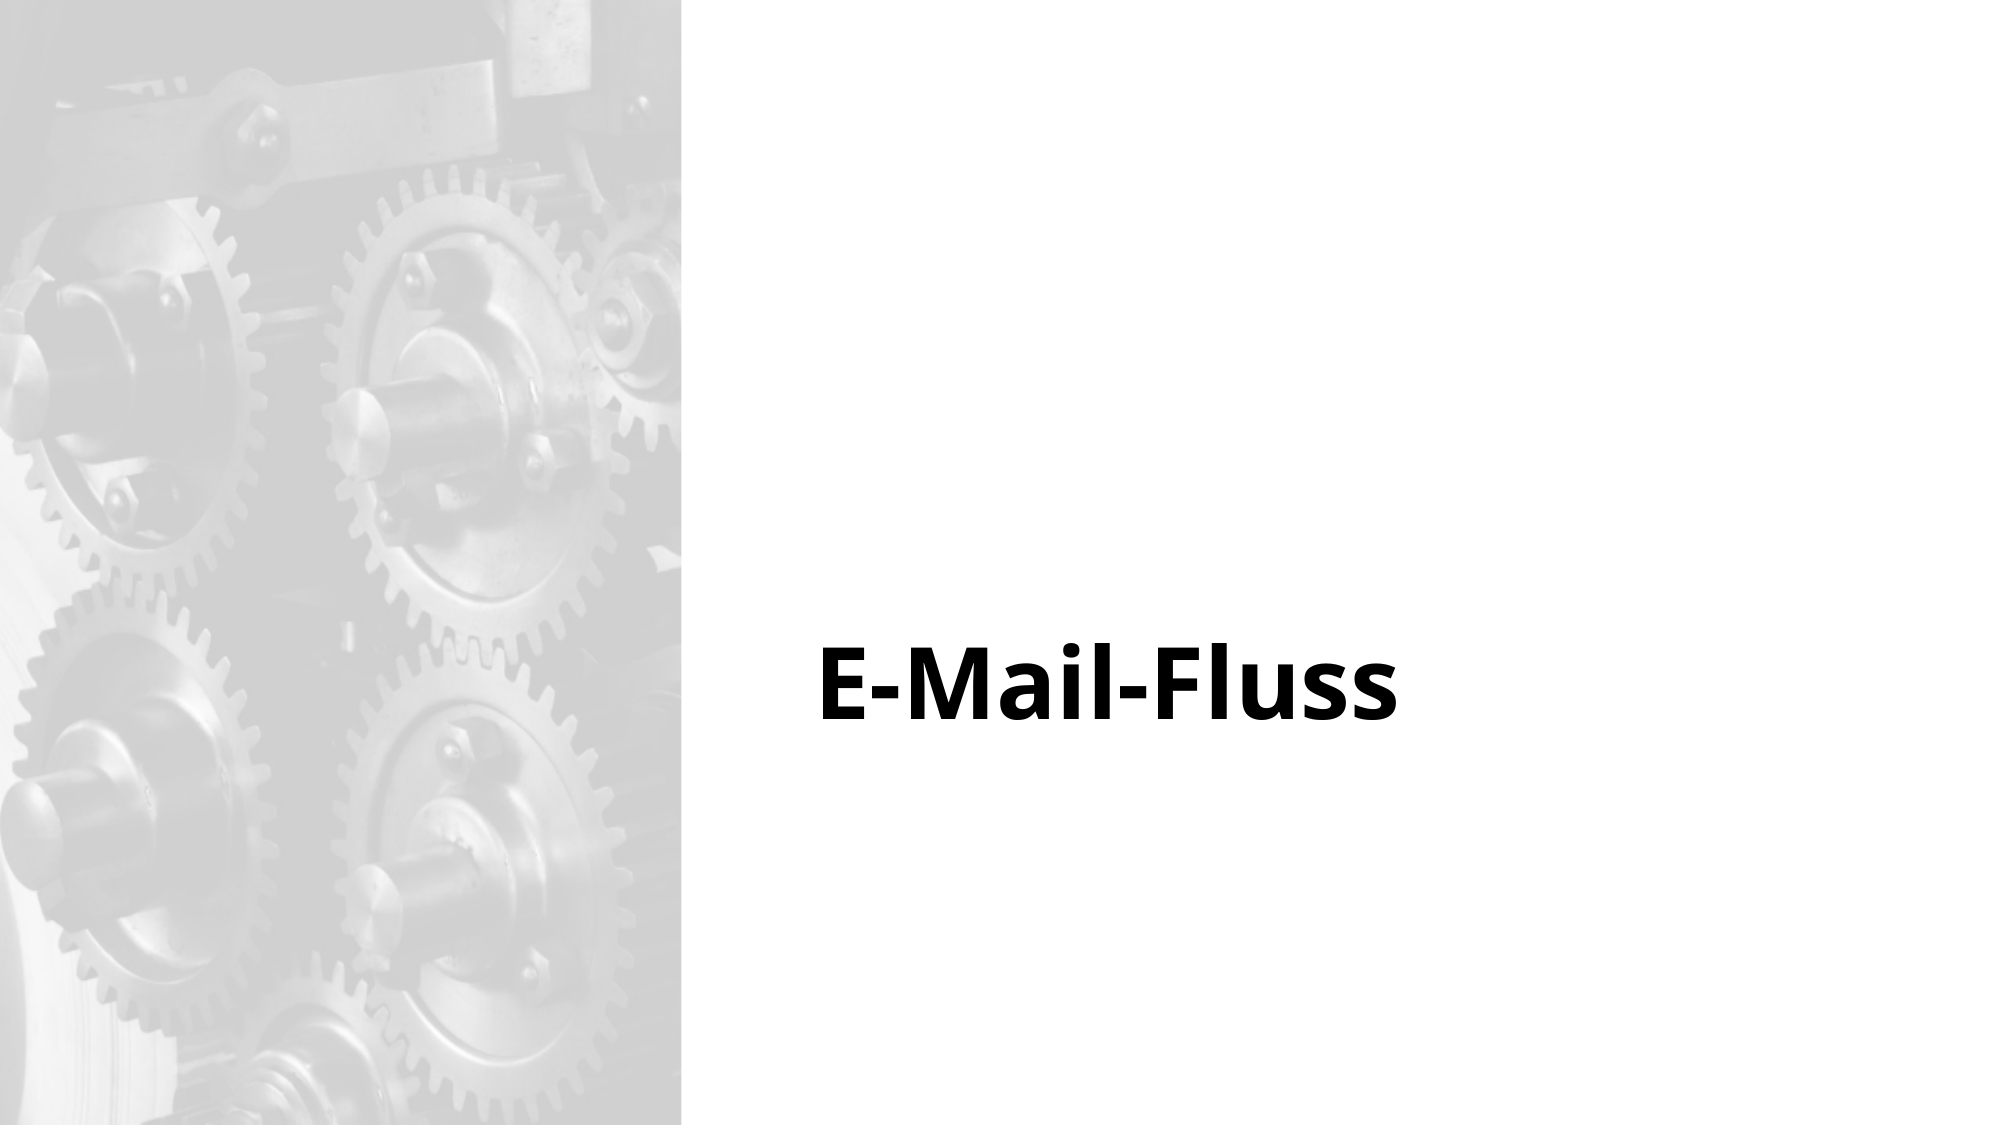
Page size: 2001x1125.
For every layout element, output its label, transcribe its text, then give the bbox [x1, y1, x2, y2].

title E-Mail-Fluss [799, 280, 1899, 749]
picture [0, 0, 681, 1125]
